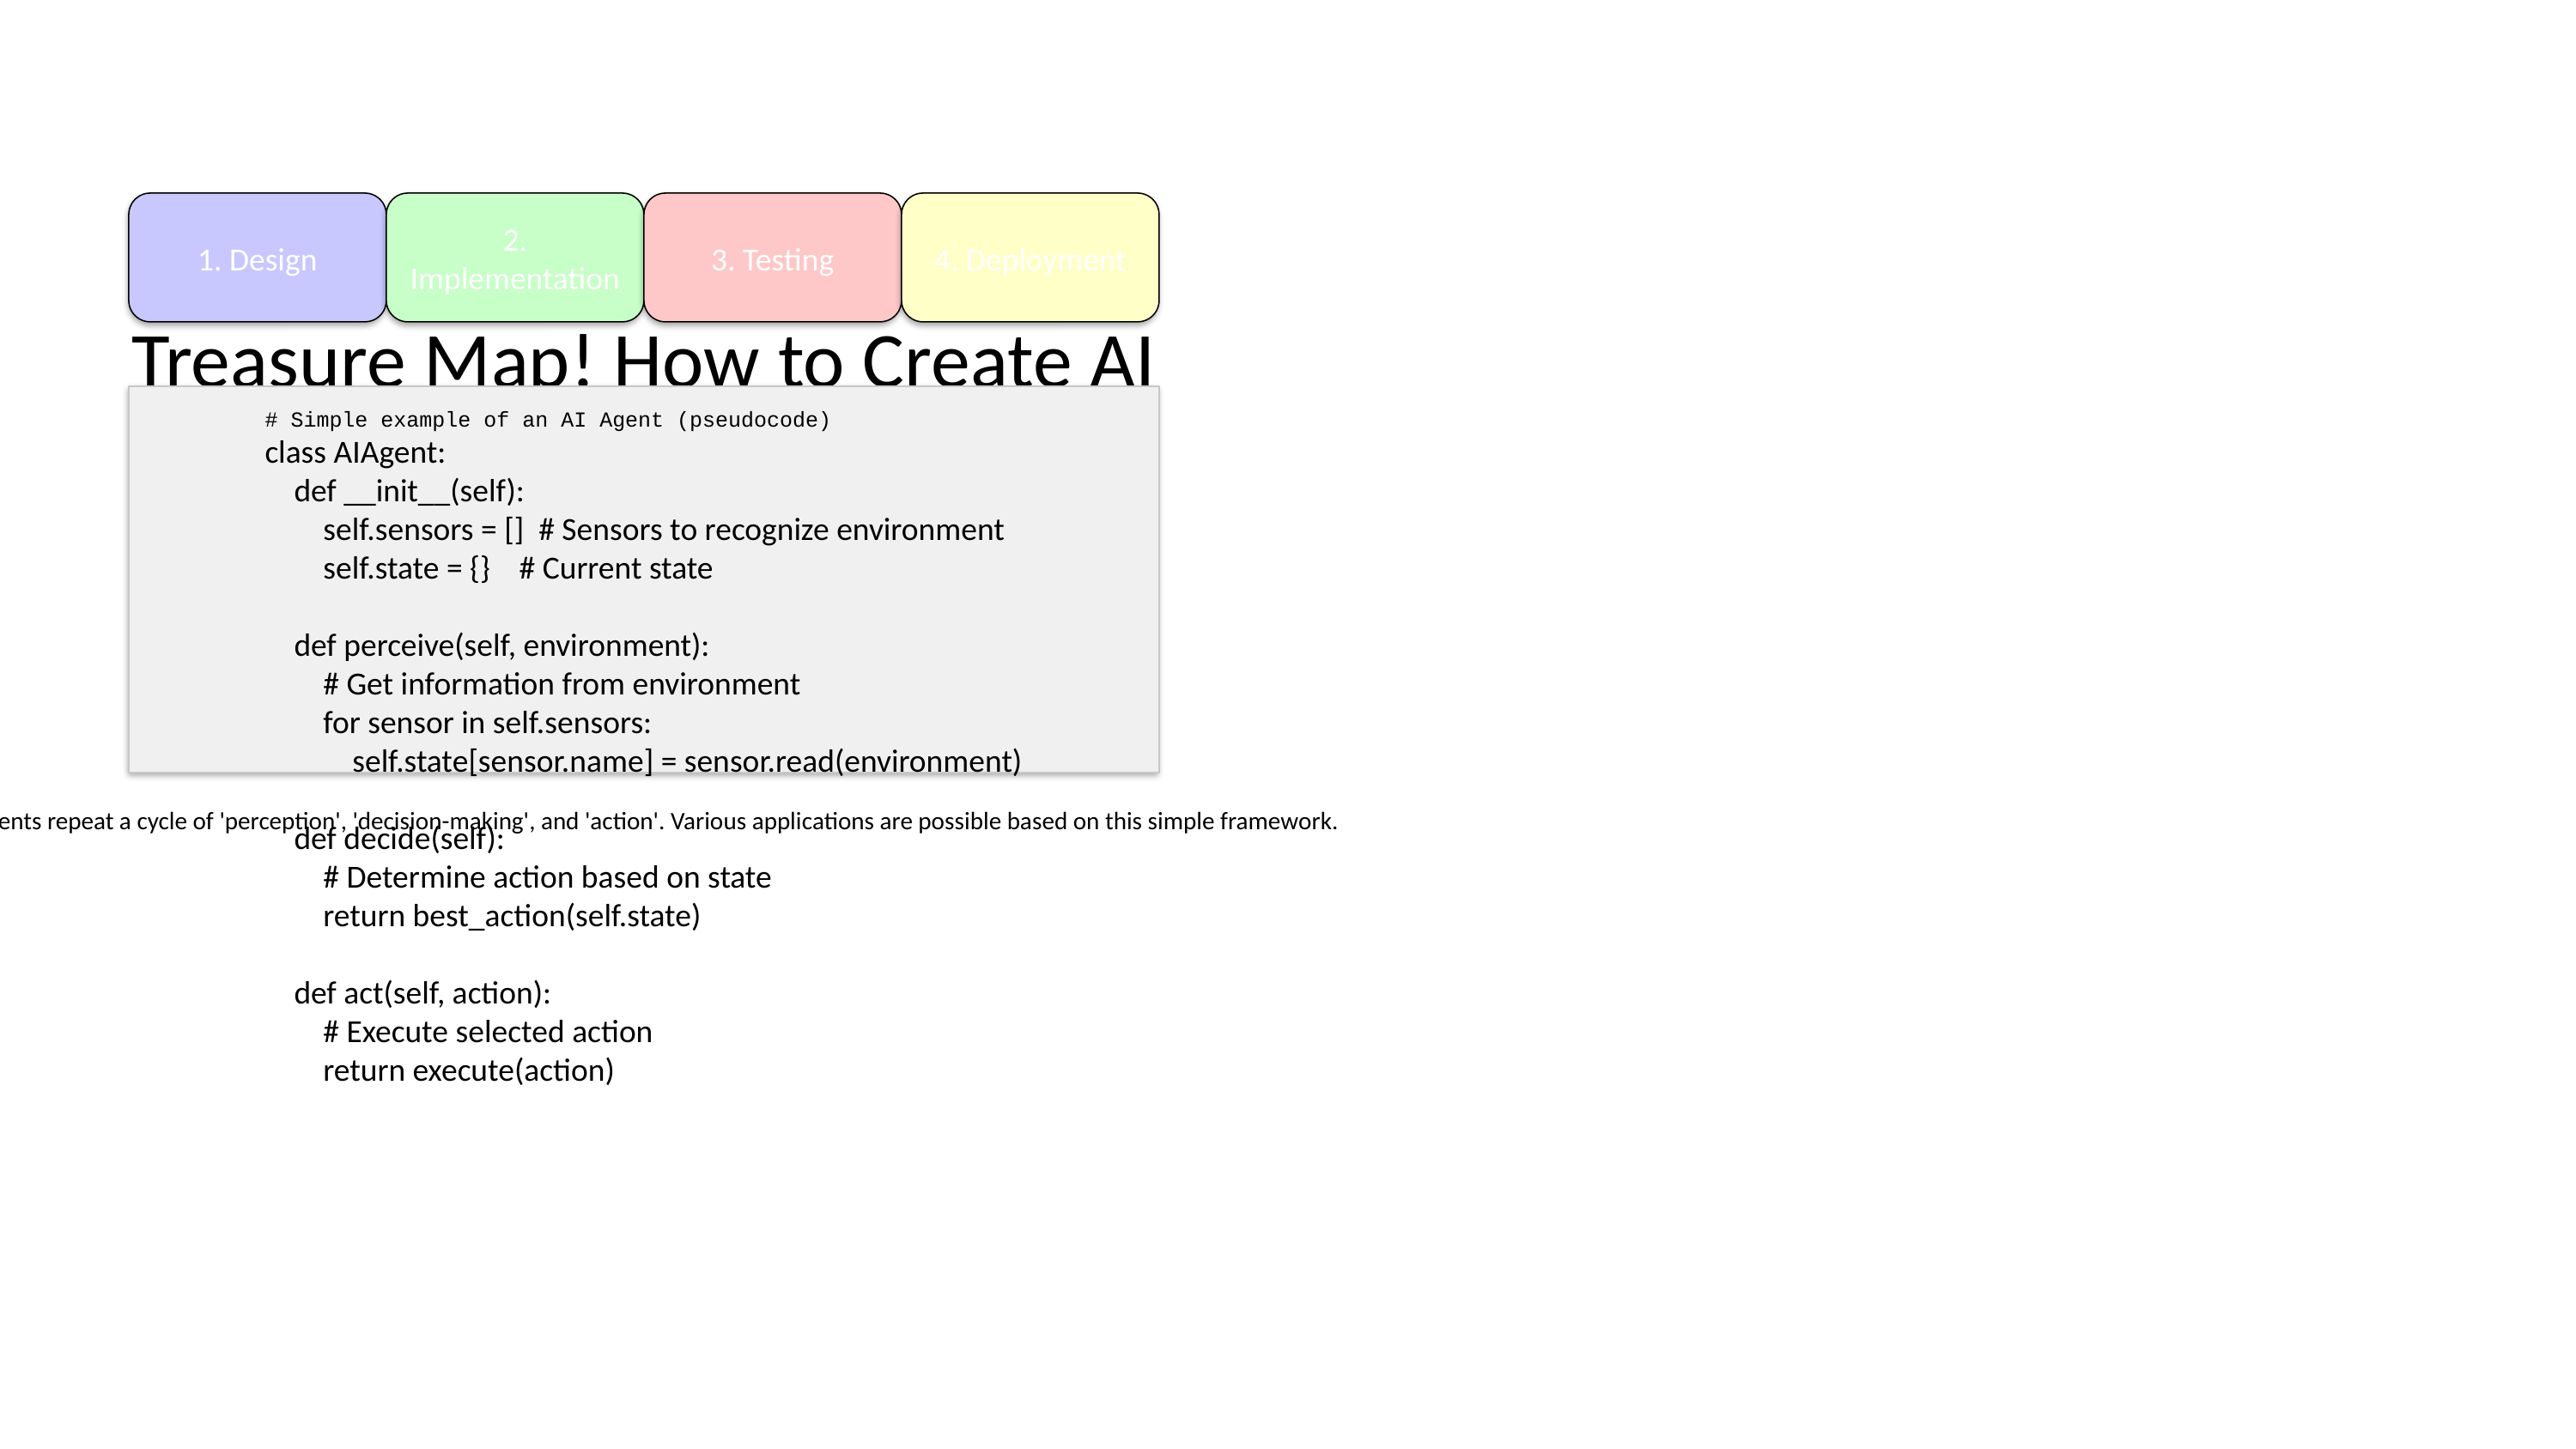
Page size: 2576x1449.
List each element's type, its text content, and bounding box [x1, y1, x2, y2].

text_box AI agents repeat a cycle of 'perception', 'decision-making', and 'action'. Various applications are possible based on this simple framework. [0, 797, 1352, 841]
text_box 3. Testing [643, 192, 900, 323]
title Treasure Map! How to Create AI Agents [96, 300, 1192, 507]
text_box 2. Implementation [386, 192, 642, 323]
text_box 4. Deployment [901, 192, 1160, 323]
text_box 1. Design [128, 192, 385, 323]
text_box [128, 385, 1160, 773]
text_box # Simple example of an AI Agent (pseudocode) class AIAgent: def __init__(self): self.sensors = [] # Sensors to recognize environment self.state = {} # Current state def perceive(self, environment): # Get information from environment for sensor in self.sensors: self.state[sensor.name] = sensor.read(environment) def decide(self): # Determine action based on state return best_action(self.state) def act(self, action): # Execute selected action return execute(action) [252, 399, 1036, 797]
text_box # Simple example of an AI Agent (pseudocode) class AIAgent: def __init__(self): self.sensors = [] # Sensors to recognize environment self.state = {} # Current state def perceive(self, environment): # Get information from environment for sensor in self.sensors: self.state[sensor.name] = sensor.read(environment) def decide(self): # Determine action based on state return best_action(self.state) def act(self, action): # Execute selected action return execute(action) [252, 841, 1036, 1094]
